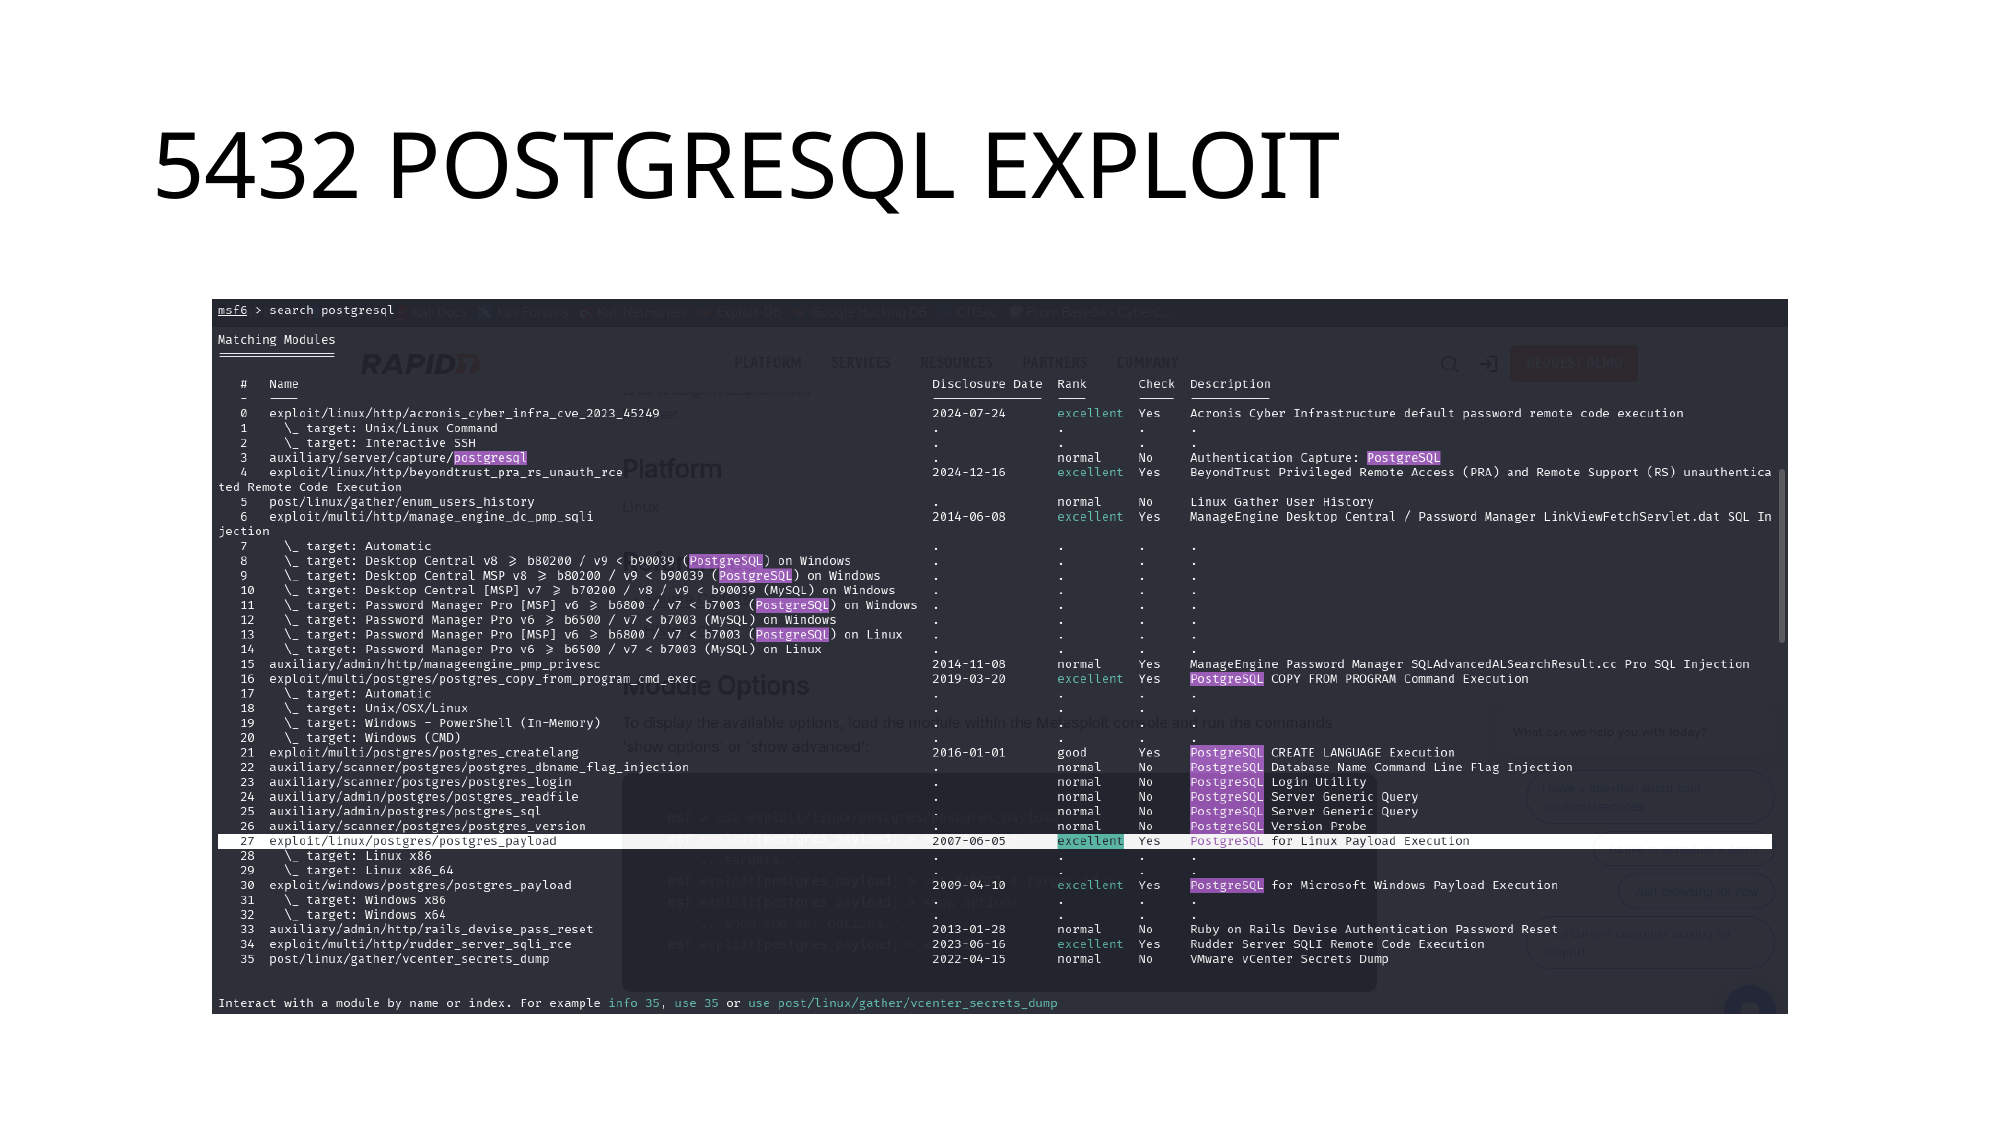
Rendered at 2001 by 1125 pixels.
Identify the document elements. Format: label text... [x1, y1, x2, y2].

title 5432 POSTGRESQL EXPLOIT [137, 59, 1863, 278]
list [212, 298, 1788, 1014]
